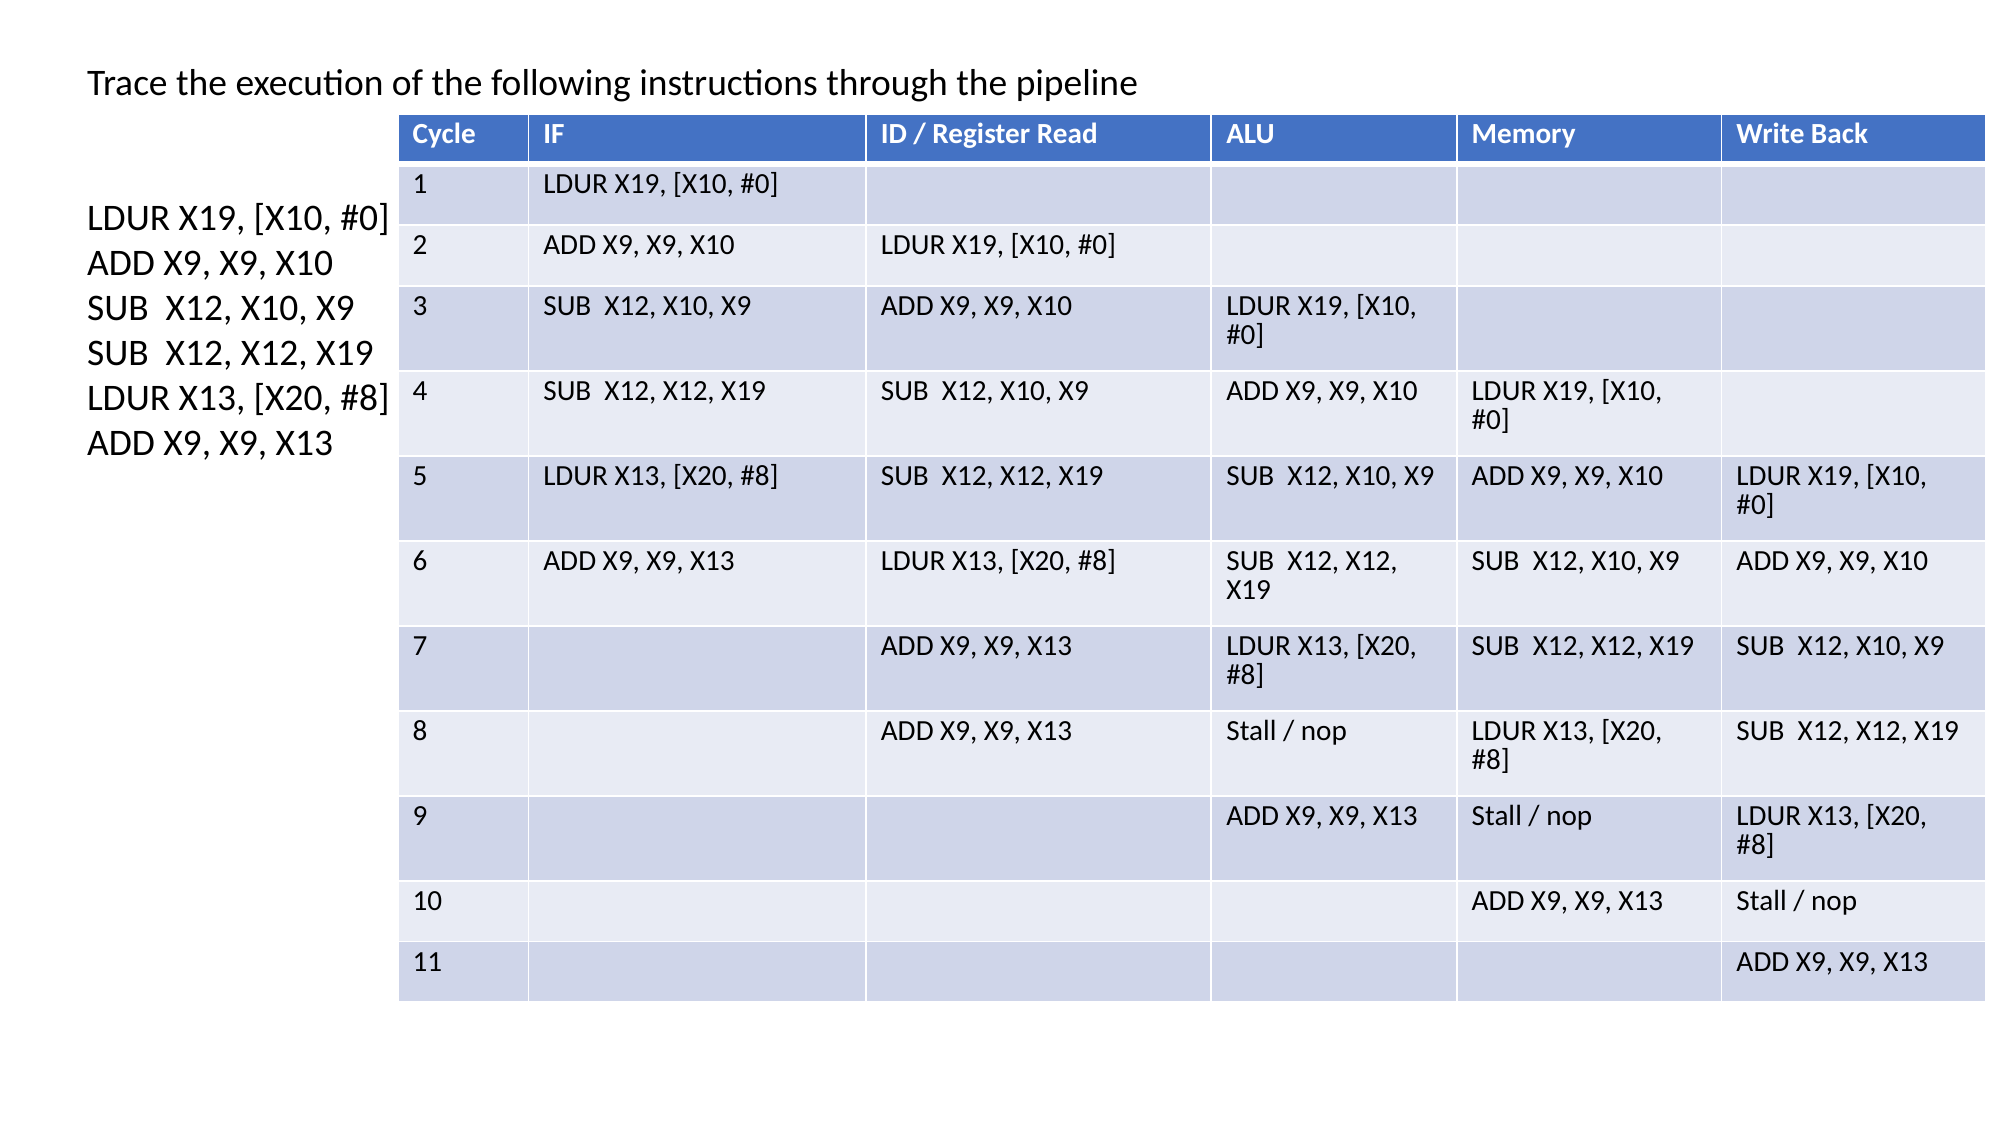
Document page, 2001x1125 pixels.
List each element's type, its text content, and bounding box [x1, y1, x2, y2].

table_cell [1722, 287, 1985, 370]
table_cell 7 [399, 627, 528, 710]
table_cell [1722, 226, 1985, 285]
table_cell [529, 712, 865, 795]
table_cell 5 [399, 457, 528, 540]
table_header Memory [1458, 115, 1721, 161]
table_cell [867, 167, 1210, 224]
table_cell Stall / nop [1212, 712, 1456, 795]
table_cell LDUR X13, [X20, #8] [1722, 797, 1985, 880]
table_cell [1212, 226, 1456, 285]
table_cell 4 [399, 372, 528, 455]
table_cell 3 [399, 287, 528, 370]
table_cell [1458, 167, 1721, 224]
table_cell [529, 942, 865, 1001]
table_cell ADD X9, X9, X13 [1458, 882, 1721, 941]
table_cell SUB X12, X10, X9 [867, 372, 1210, 455]
table_cell SUB X12, X10, X9 [1458, 542, 1721, 625]
table_cell [1458, 287, 1721, 370]
table_cell [867, 797, 1210, 880]
table_cell [1212, 882, 1456, 941]
table_cell ADD X9, X9, X13 [867, 627, 1210, 710]
table_cell SUB X12, X12, X19 [867, 457, 1210, 540]
table_cell [867, 882, 1210, 941]
table_cell [1722, 372, 1985, 455]
table_cell LDUR X19, [X10, #0] [1722, 457, 1985, 540]
table_cell LDUR X19, [X10, #0] [1458, 372, 1721, 455]
table_cell 9 [399, 797, 528, 880]
table_cell LDUR X13, [X20, #8] [1458, 712, 1721, 795]
table_cell LDUR X19, [X10, #0] [867, 226, 1210, 285]
table_cell [529, 797, 865, 880]
table_cell ADD X9, X9, X10 [1458, 457, 1721, 540]
table_cell LDUR X13, [X20, #8] [1212, 627, 1456, 710]
table_header Cycle [399, 115, 528, 161]
table_cell LDUR X19, [X10, #0] [1212, 287, 1456, 370]
table_cell SUB X12, X12, X19 [529, 372, 865, 455]
table_cell 1 [399, 167, 528, 224]
table_cell ADD X9, X9, X10 [867, 287, 1210, 370]
table_cell 6 [399, 542, 528, 625]
table_cell ADD X9, X9, X13 [1212, 797, 1456, 880]
table_cell SUB X12, X10, X9 [1722, 627, 1985, 710]
table_cell LDUR X19, [X10, #0] [529, 167, 865, 224]
table_cell 11 [399, 942, 528, 1001]
table_cell [1458, 942, 1721, 1001]
table_cell [1212, 167, 1456, 224]
table_header ID / Register Read [867, 115, 1210, 161]
table_cell ADD X9, X9, X13 [529, 542, 865, 625]
table_cell [529, 882, 865, 941]
table_cell ADD X9, X9, X13 [867, 712, 1210, 795]
table_cell 10 [399, 882, 528, 941]
table_cell [1722, 167, 1985, 224]
table_header ALU [1212, 115, 1456, 161]
table_cell SUB X12, X12, X19 [1722, 712, 1985, 795]
table_cell ADD X9, X9, X13 [1722, 942, 1985, 1001]
table_cell ADD X9, X9, X10 [1212, 372, 1456, 455]
table_cell SUB X12, X12, X19 [1212, 542, 1456, 625]
table_cell Stall / nop [1458, 797, 1721, 880]
table_cell ADD X9, X9, X10 [1722, 542, 1985, 625]
table_cell SUB X12, X10, X9 [1212, 457, 1456, 540]
table_cell [1212, 942, 1456, 1001]
table_cell [1458, 226, 1721, 285]
table_cell 2 [399, 226, 528, 285]
table_cell LDUR X13, [X20, #8] [529, 457, 865, 540]
table_cell Stall / nop [1722, 882, 1985, 941]
table_cell 8 [399, 712, 528, 795]
table_cell LDUR X13, [X20, #8] [867, 542, 1210, 625]
table_cell SUB X12, X12, X19 [1458, 627, 1721, 710]
text_box Trace the execution of the following instructions through the pipeline LDUR X19, [X10, #0] ADD X9, X9, X10 SUB X12, X10, X9 SUB X12, X12, X19 LDUR X13, [X20, #8] ADD X9, X9, X13 [72, 50, 1155, 470]
table_cell SUB X12, X10, X9 [529, 287, 865, 370]
table_cell ADD X9, X9, X10 [529, 226, 865, 285]
table_cell [529, 627, 865, 710]
table_header Write Back [1722, 115, 1985, 161]
table_header IF [529, 115, 865, 161]
table_cell [867, 942, 1210, 1001]
